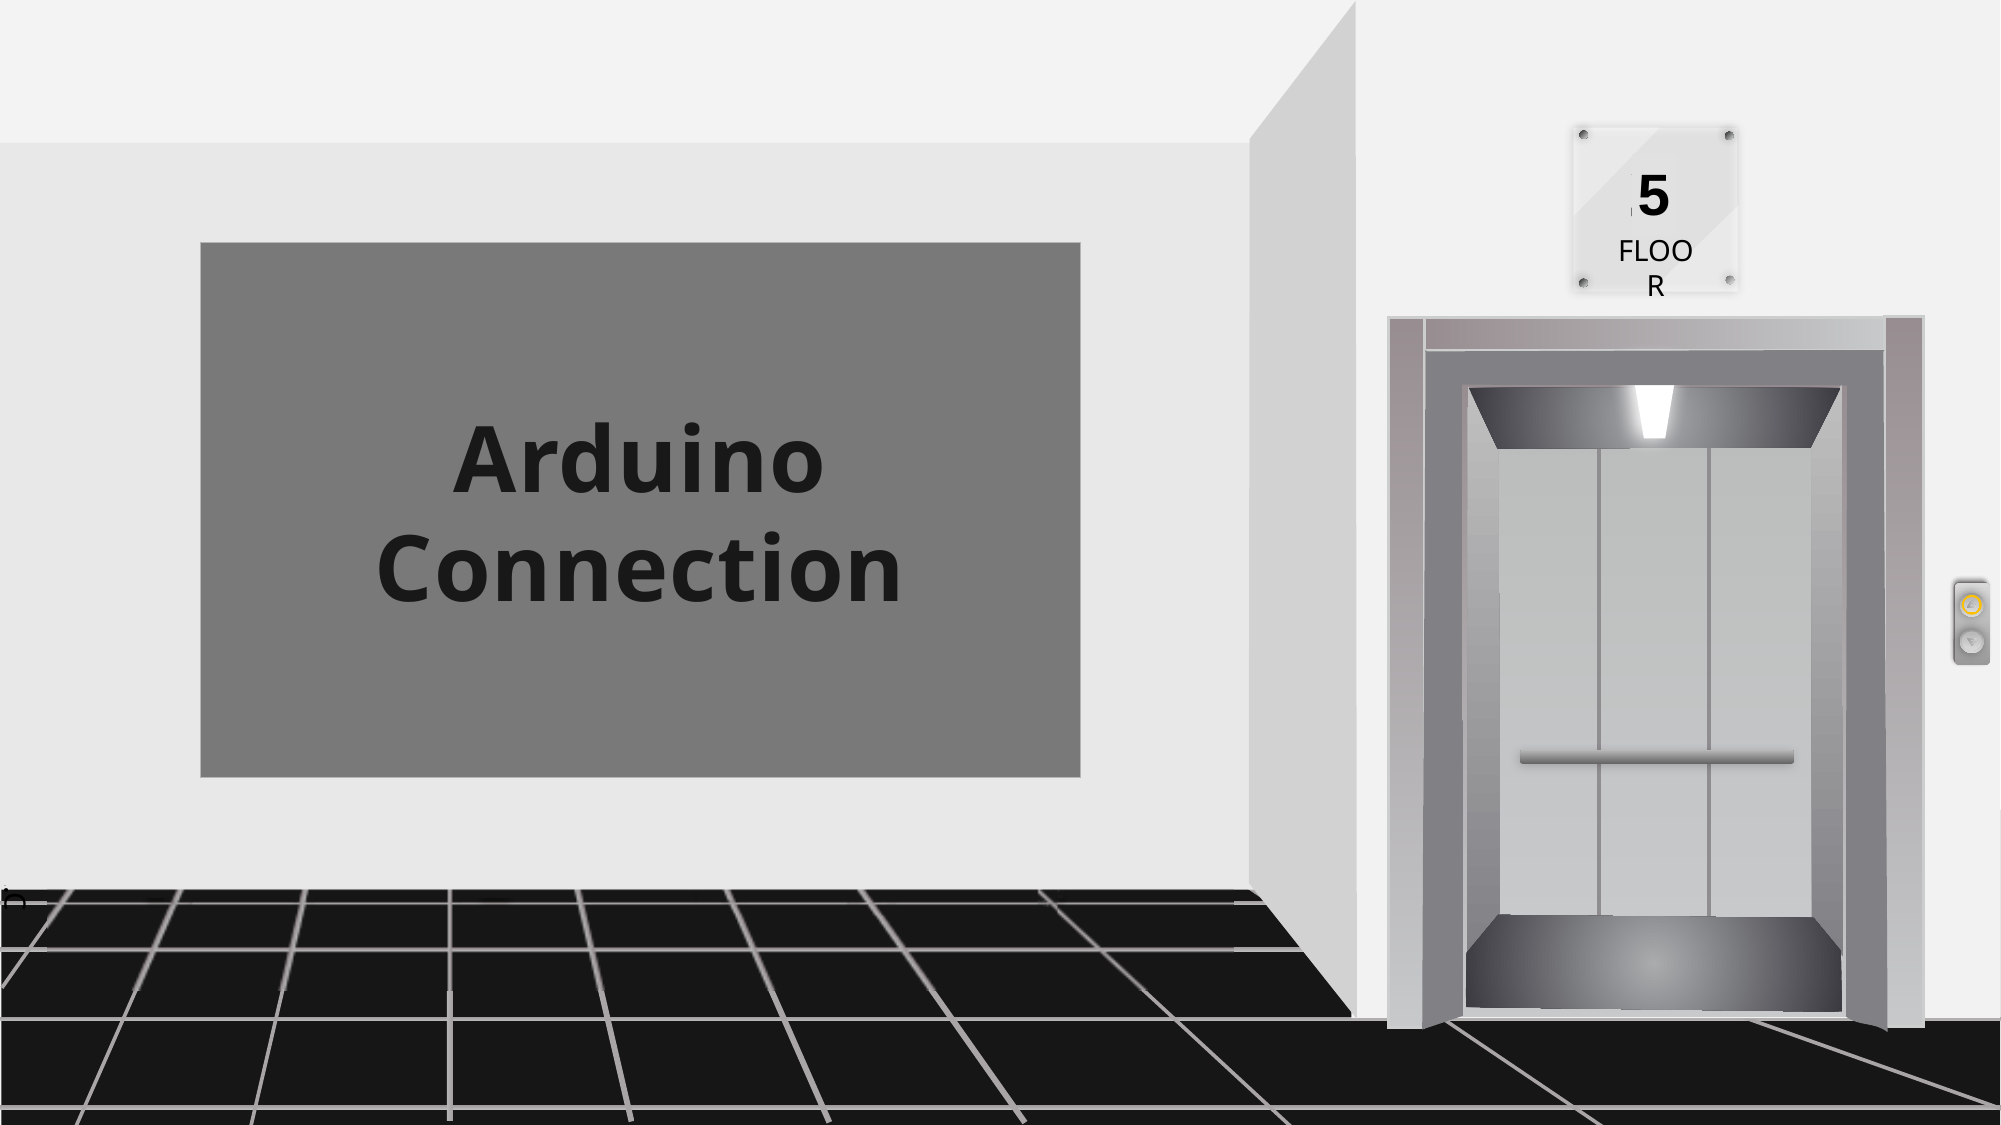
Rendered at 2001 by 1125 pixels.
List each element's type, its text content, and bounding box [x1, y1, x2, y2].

text_box [1388, 324, 1928, 1029]
text_box 5 [1623, 150, 1686, 235]
picture [1631, 154, 1677, 234]
picture [0, 153, 1234, 991]
